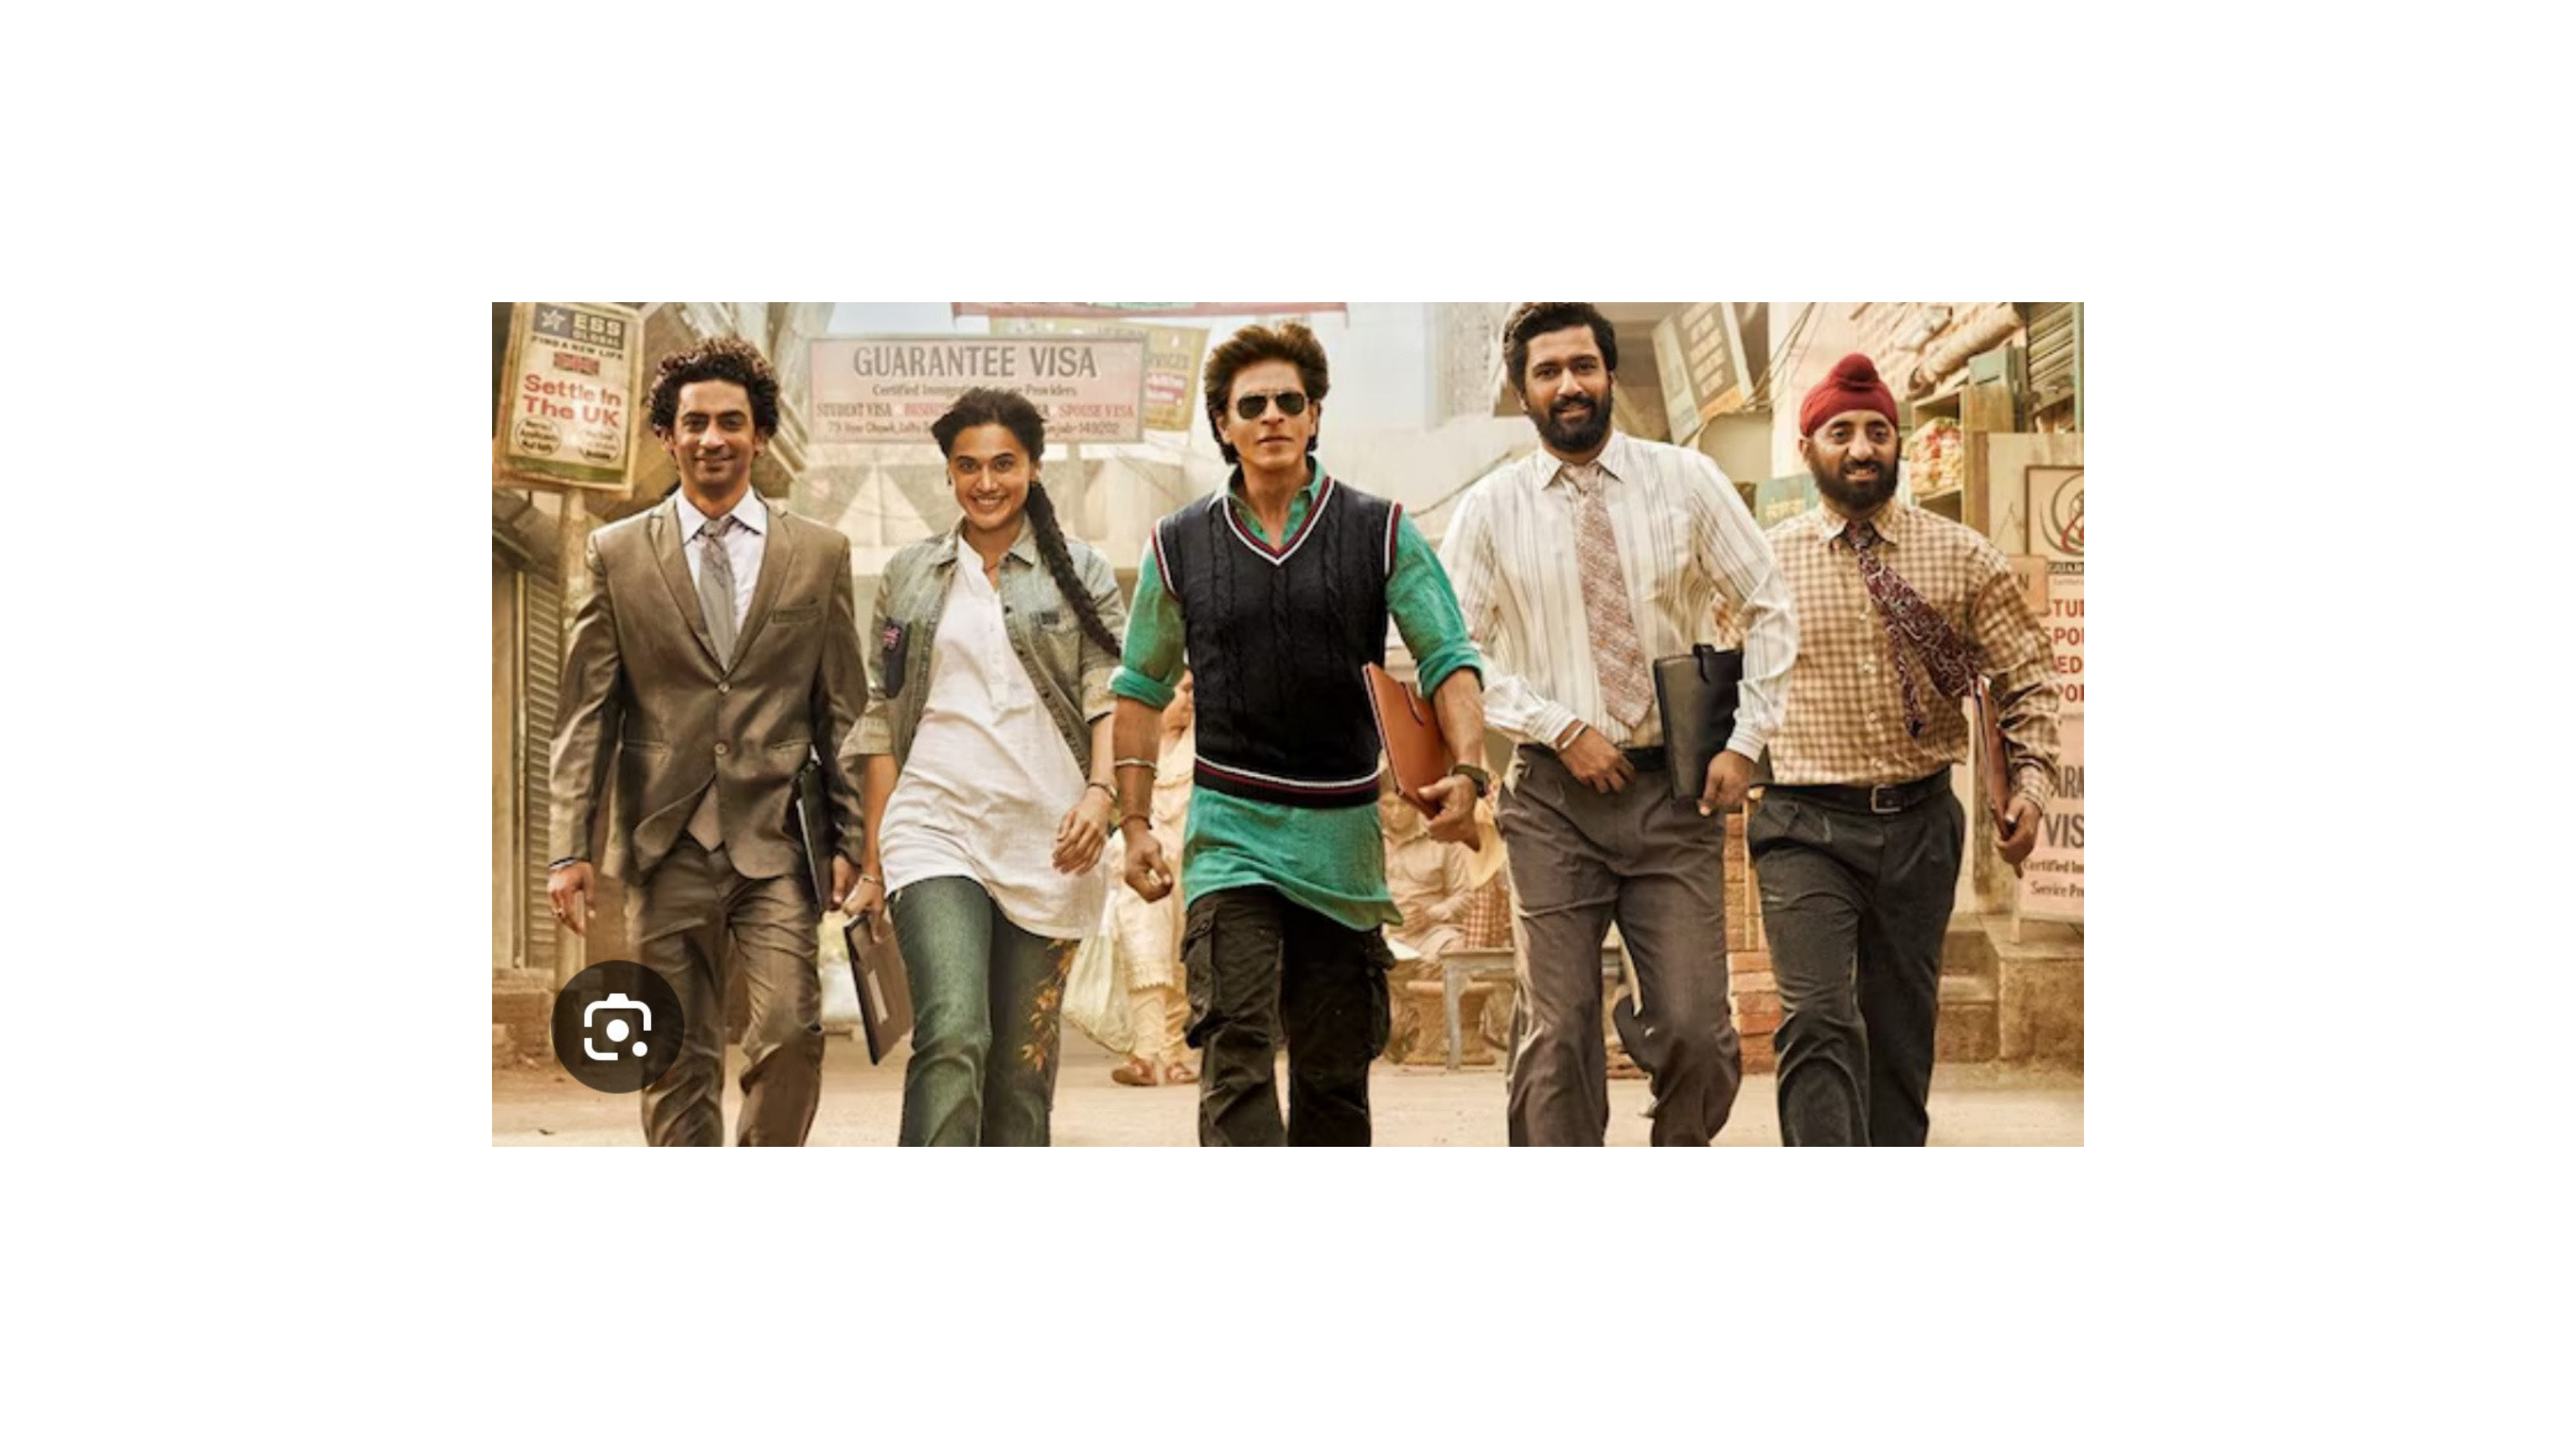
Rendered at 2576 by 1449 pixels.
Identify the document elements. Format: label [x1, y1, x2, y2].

picture [491, 302, 2084, 1147]
